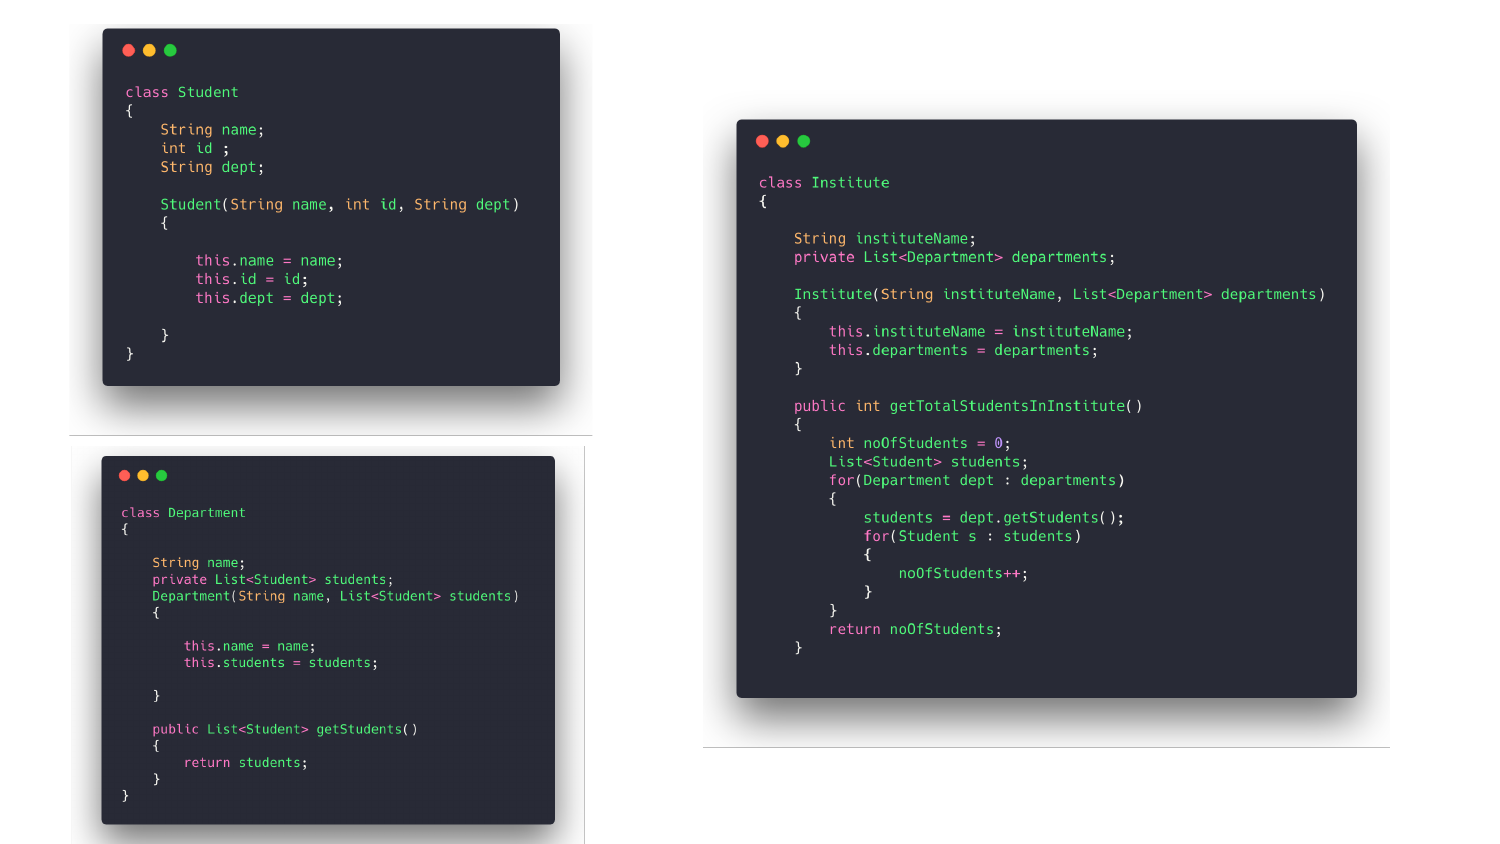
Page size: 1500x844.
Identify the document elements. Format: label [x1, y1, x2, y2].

picture [69, 24, 593, 437]
picture [71, 446, 586, 844]
picture [703, 68, 1390, 748]
